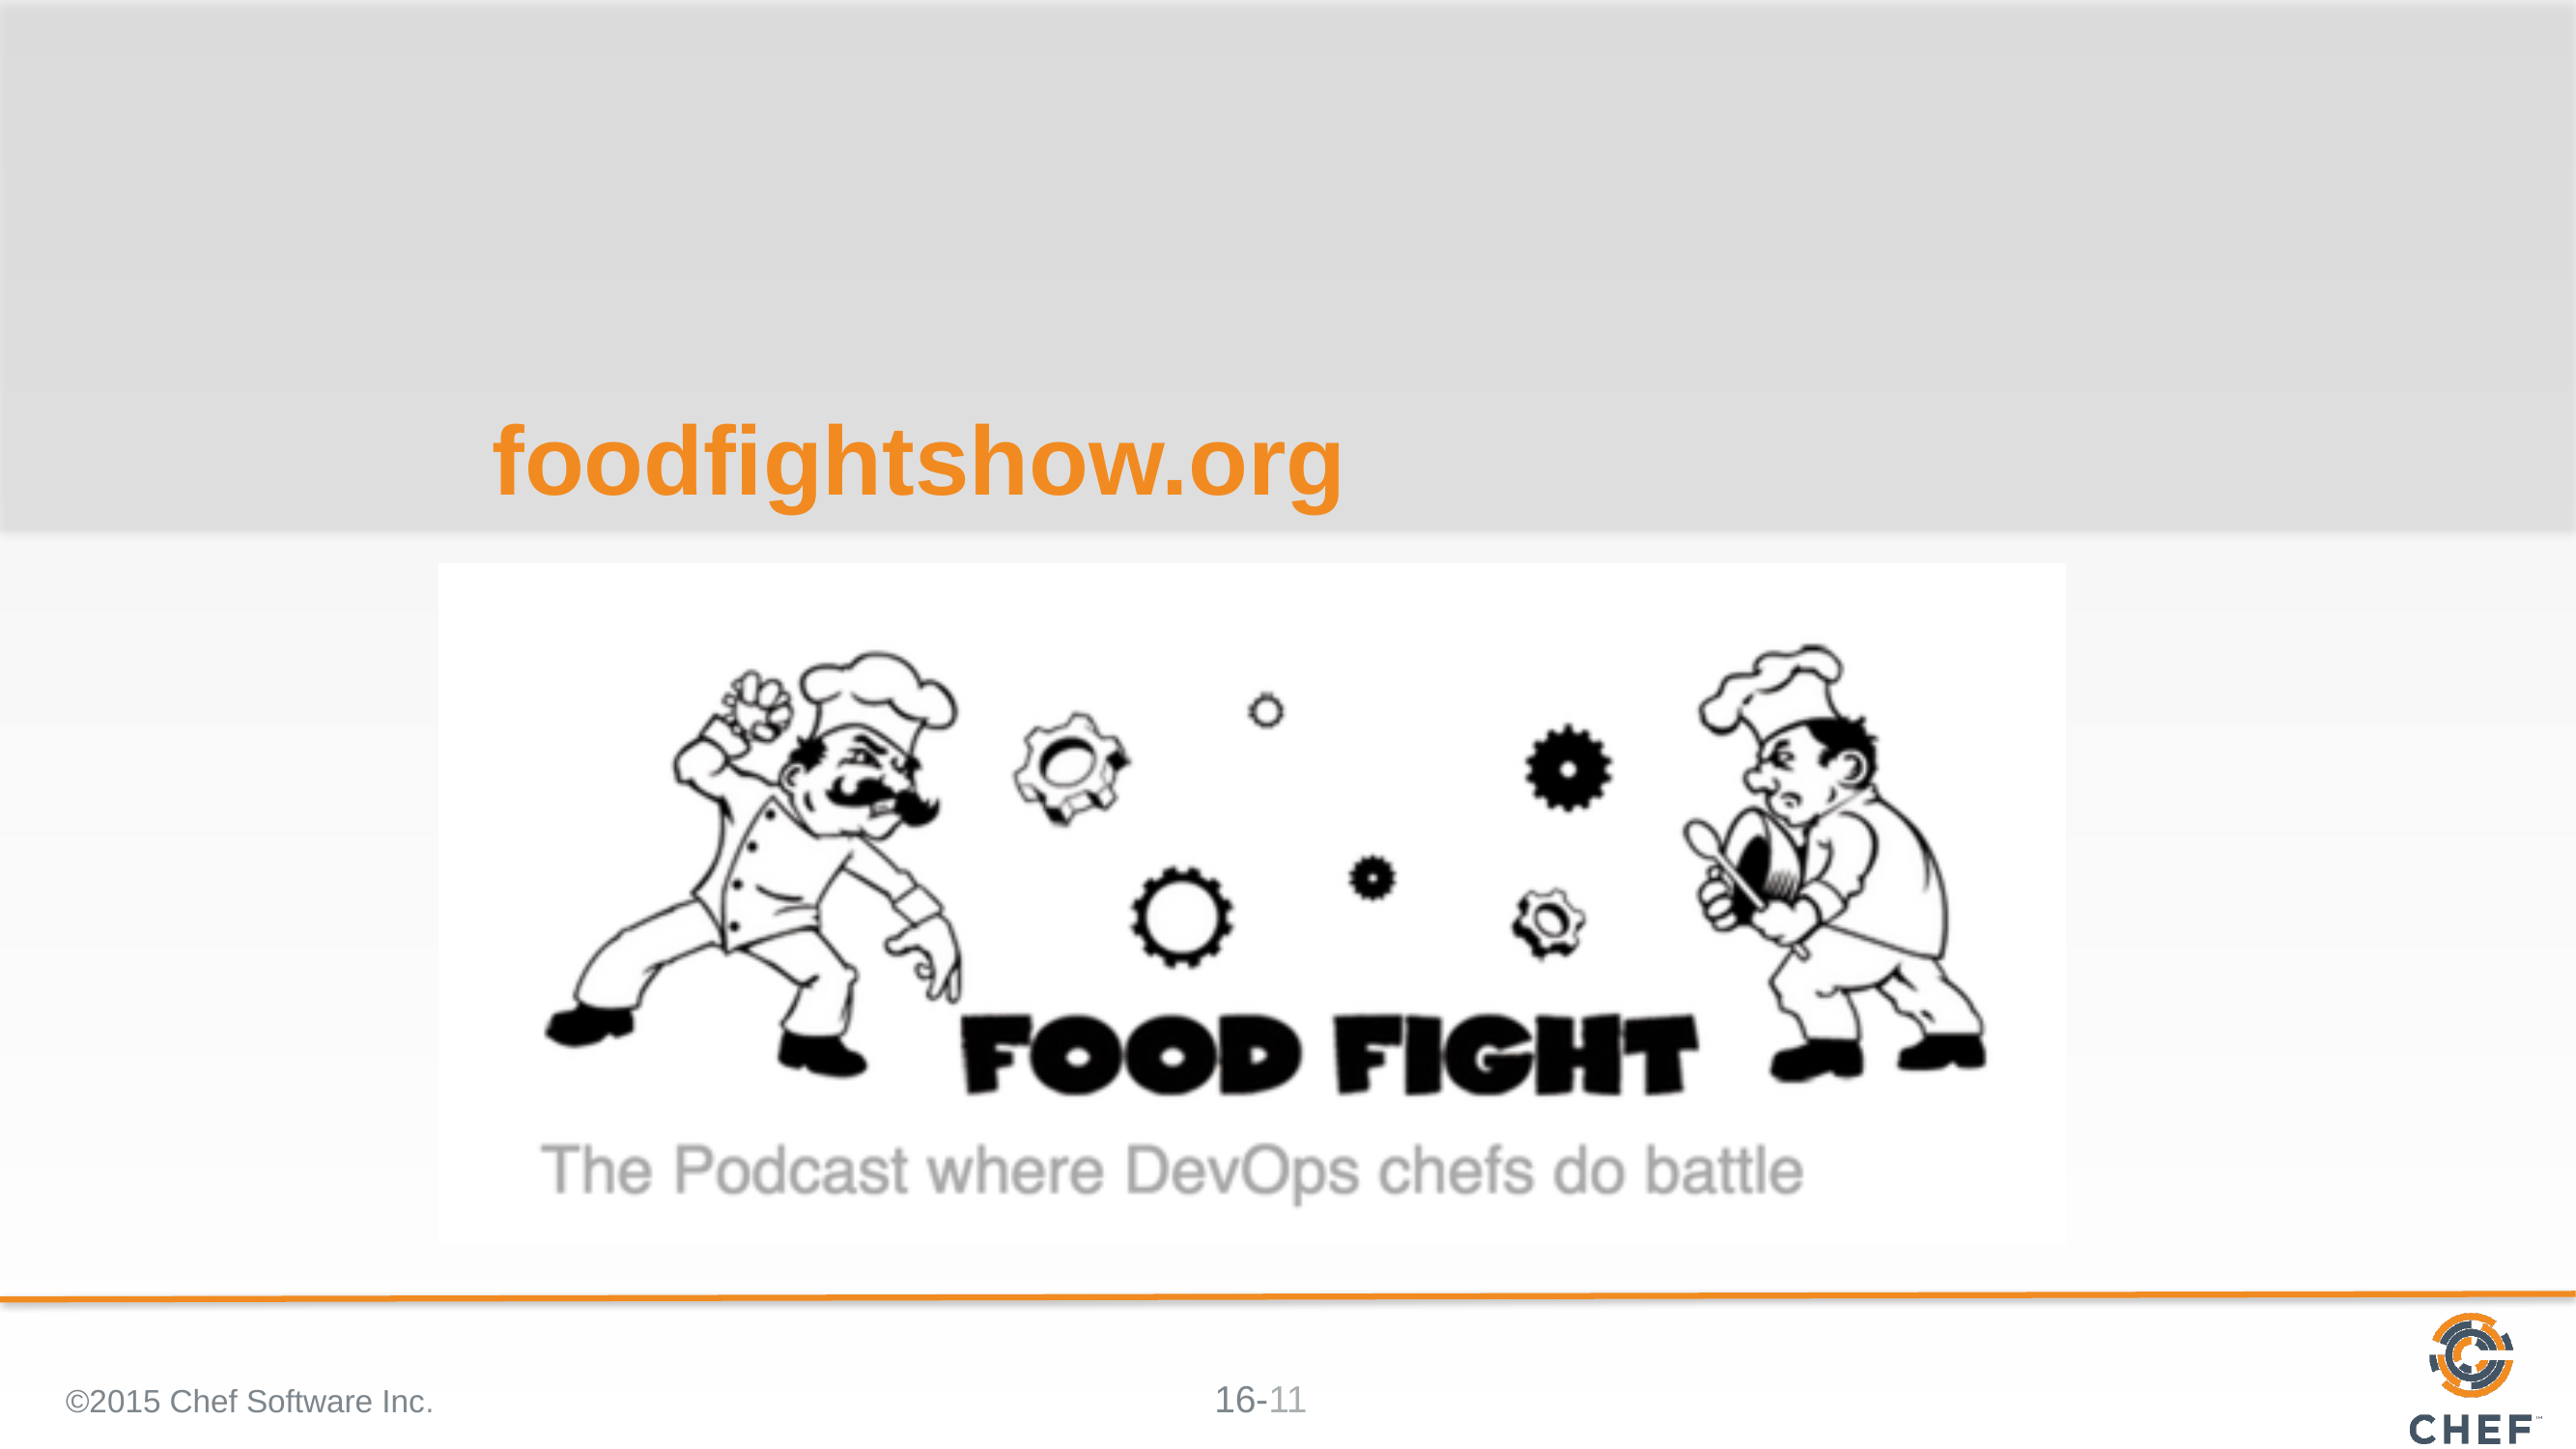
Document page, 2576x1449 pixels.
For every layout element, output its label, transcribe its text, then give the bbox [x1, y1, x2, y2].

picture [2399, 1297, 2550, 1449]
footer ©2015 Chef Software Inc. [51, 1359, 952, 1440]
title foodfightshow.org [477, 395, 2217, 531]
picture [438, 563, 2066, 1245]
slide_number 11 [998, 1359, 1578, 1437]
